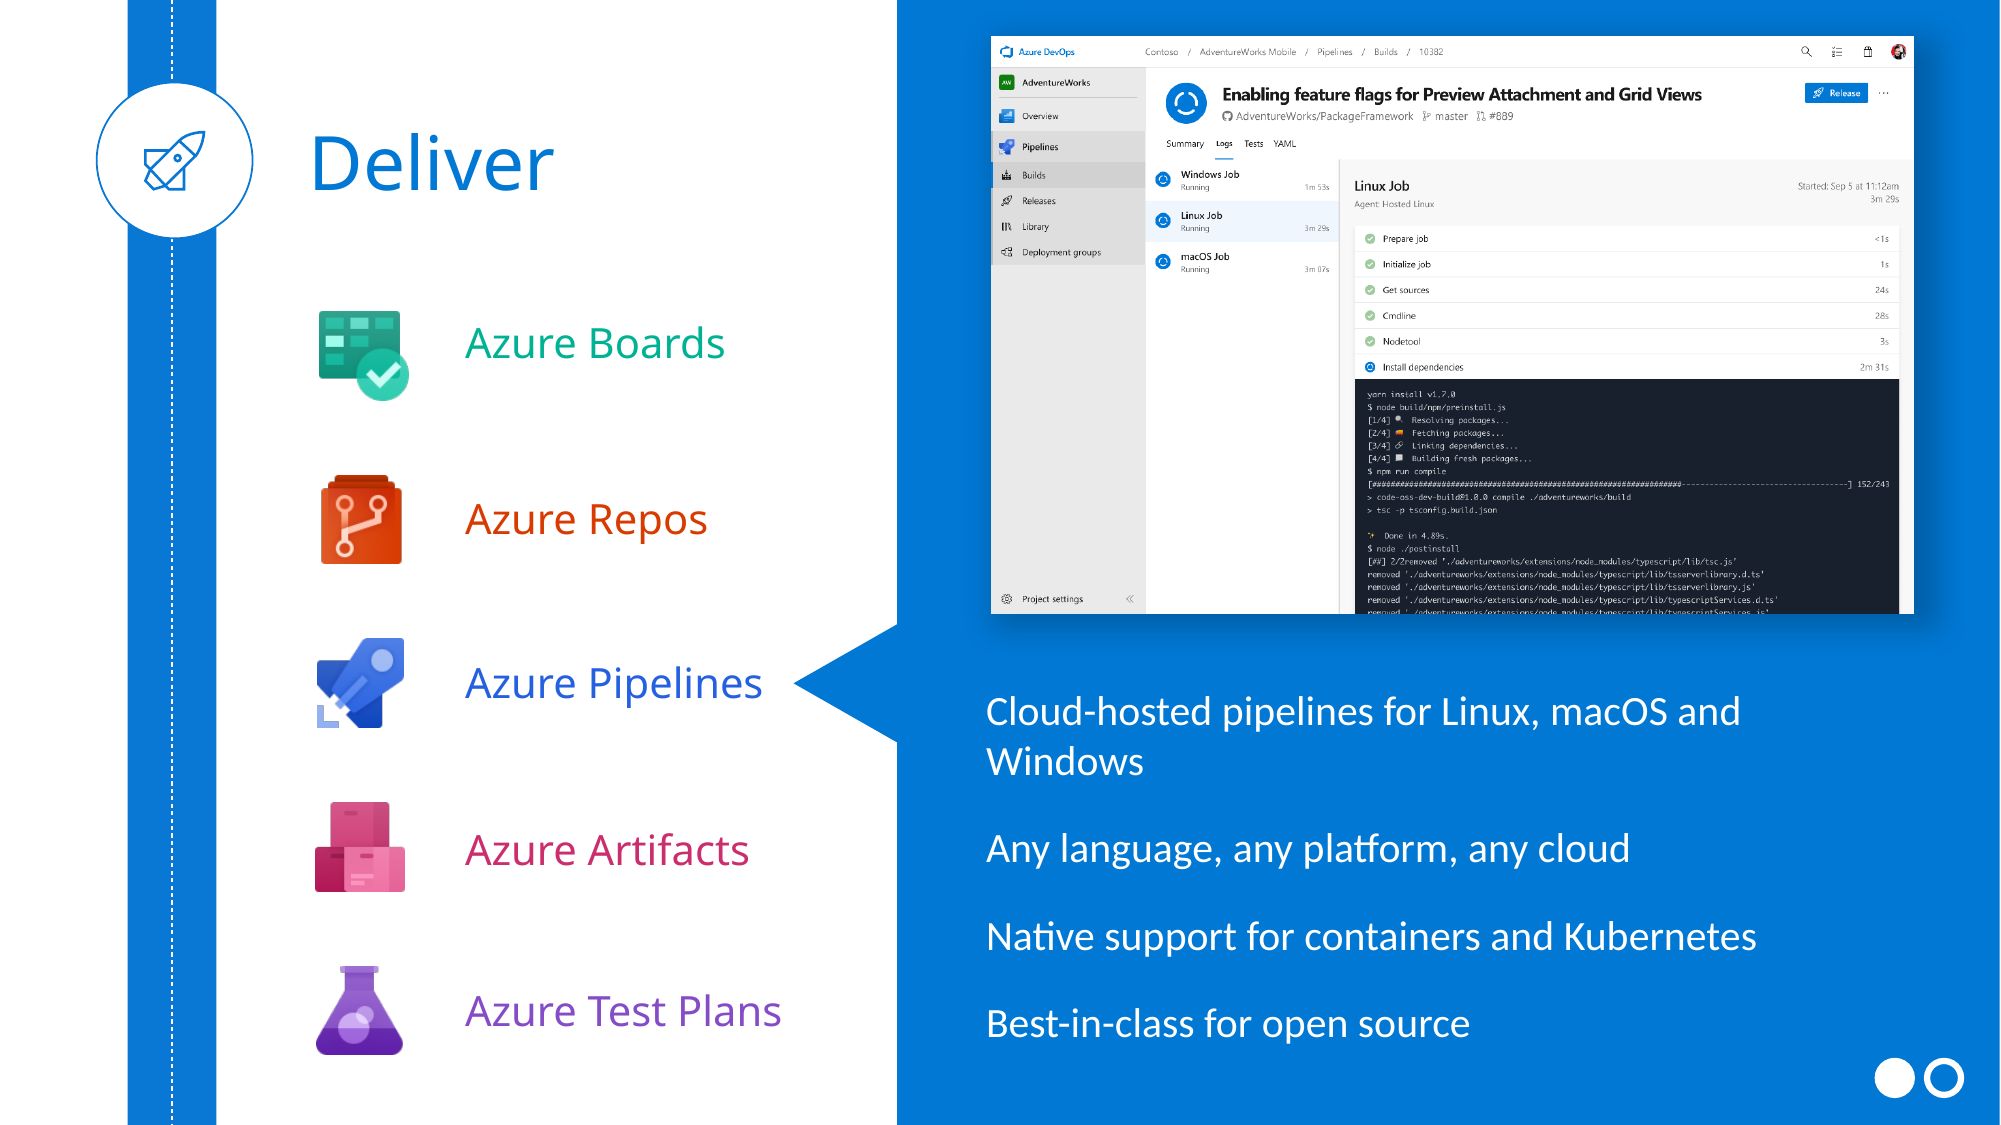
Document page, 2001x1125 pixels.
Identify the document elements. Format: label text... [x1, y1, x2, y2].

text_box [315, 800, 784, 894]
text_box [319, 293, 784, 401]
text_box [316, 633, 784, 734]
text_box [316, 469, 784, 570]
picture [991, 36, 1914, 614]
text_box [316, 960, 784, 1061]
text_box Deliver [278, 118, 625, 202]
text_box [96, 82, 253, 239]
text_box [127, 0, 217, 82]
text_box [897, 0, 2000, 1125]
text_box Cloud-hosted pipelines for Linux, macOS and Windows Any language, any platform, any cloud Native support for containers and Kubernetes Best-in-class for open source [986, 683, 1873, 1117]
text_box [1877, 1060, 1913, 1096]
text_box [1926, 1060, 1962, 1096]
text_box [792, 623, 897, 743]
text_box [127, 239, 217, 1125]
